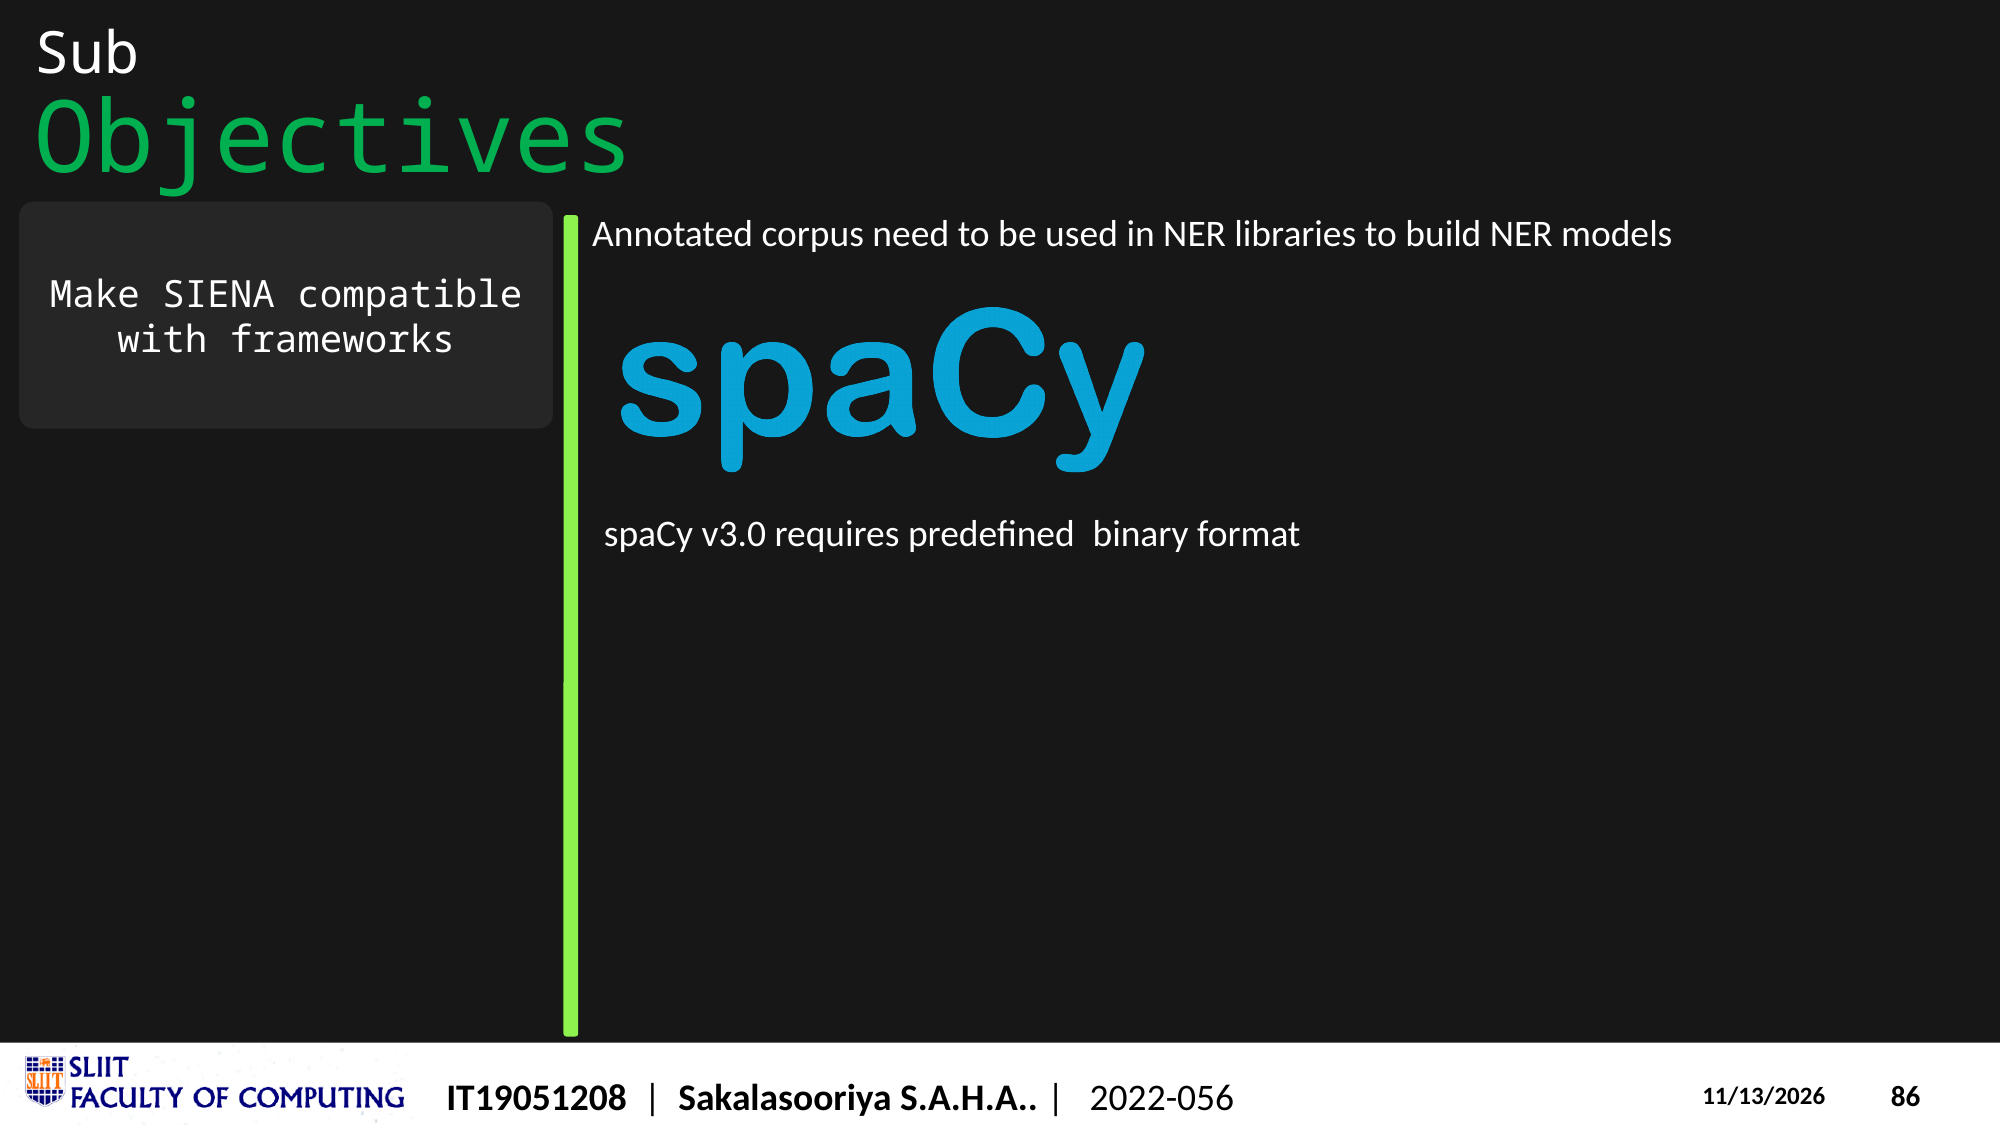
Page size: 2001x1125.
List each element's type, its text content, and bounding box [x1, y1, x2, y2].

title Sub Objectives [19, 12, 1745, 202]
text_box [563, 215, 579, 1037]
text_box Annotated corpus need to be used in NER libraries to build NER models [577, 201, 1959, 262]
text_box spaCy v3.0 requires predefined binary format [588, 501, 1636, 562]
picture [588, 295, 1183, 485]
picture [0, 1045, 413, 1125]
text_box Make SIENA compatible with frameworks [18, 200, 555, 430]
